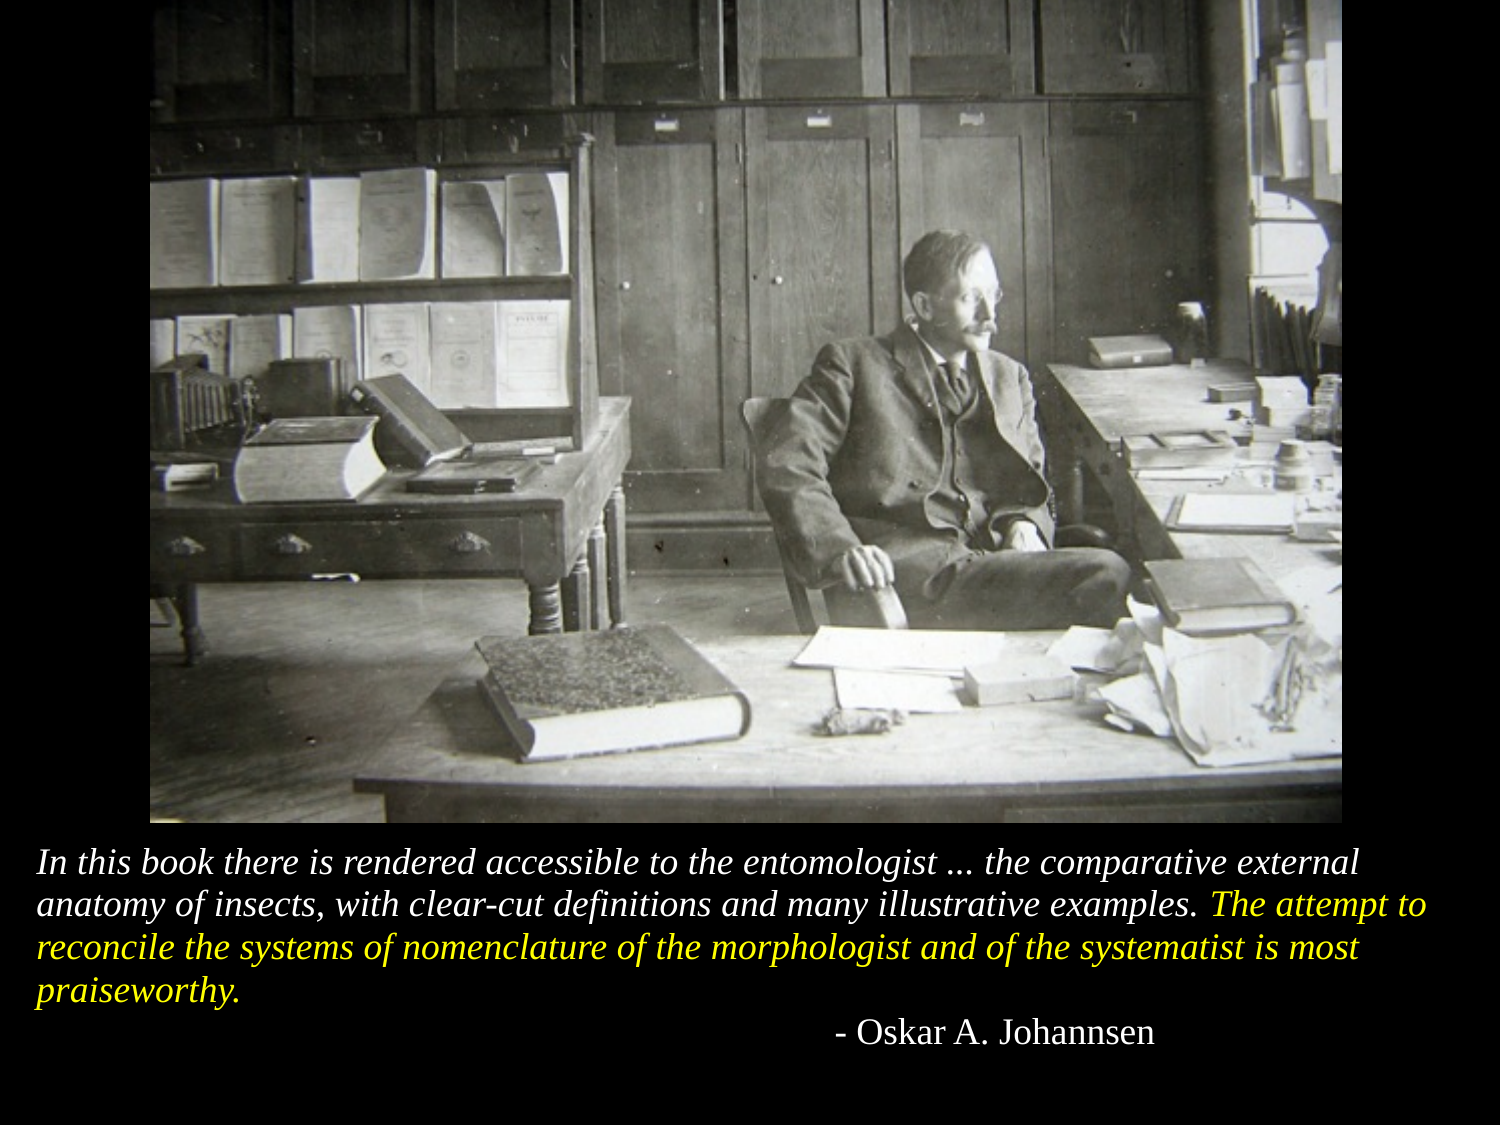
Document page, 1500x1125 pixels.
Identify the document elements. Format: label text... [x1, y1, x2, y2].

text_box In this book there is rendered accessible to the entomologist ... the comparative external anatomy of insects, with clear-cut definitions and many illustrative examples. The attempt to reconcile the systems of nomenclature of the morphologist and of the systematist is most praiseworthy. - Oskar A. Johannsen [36, 840, 1465, 1054]
picture [149, 0, 1342, 823]
